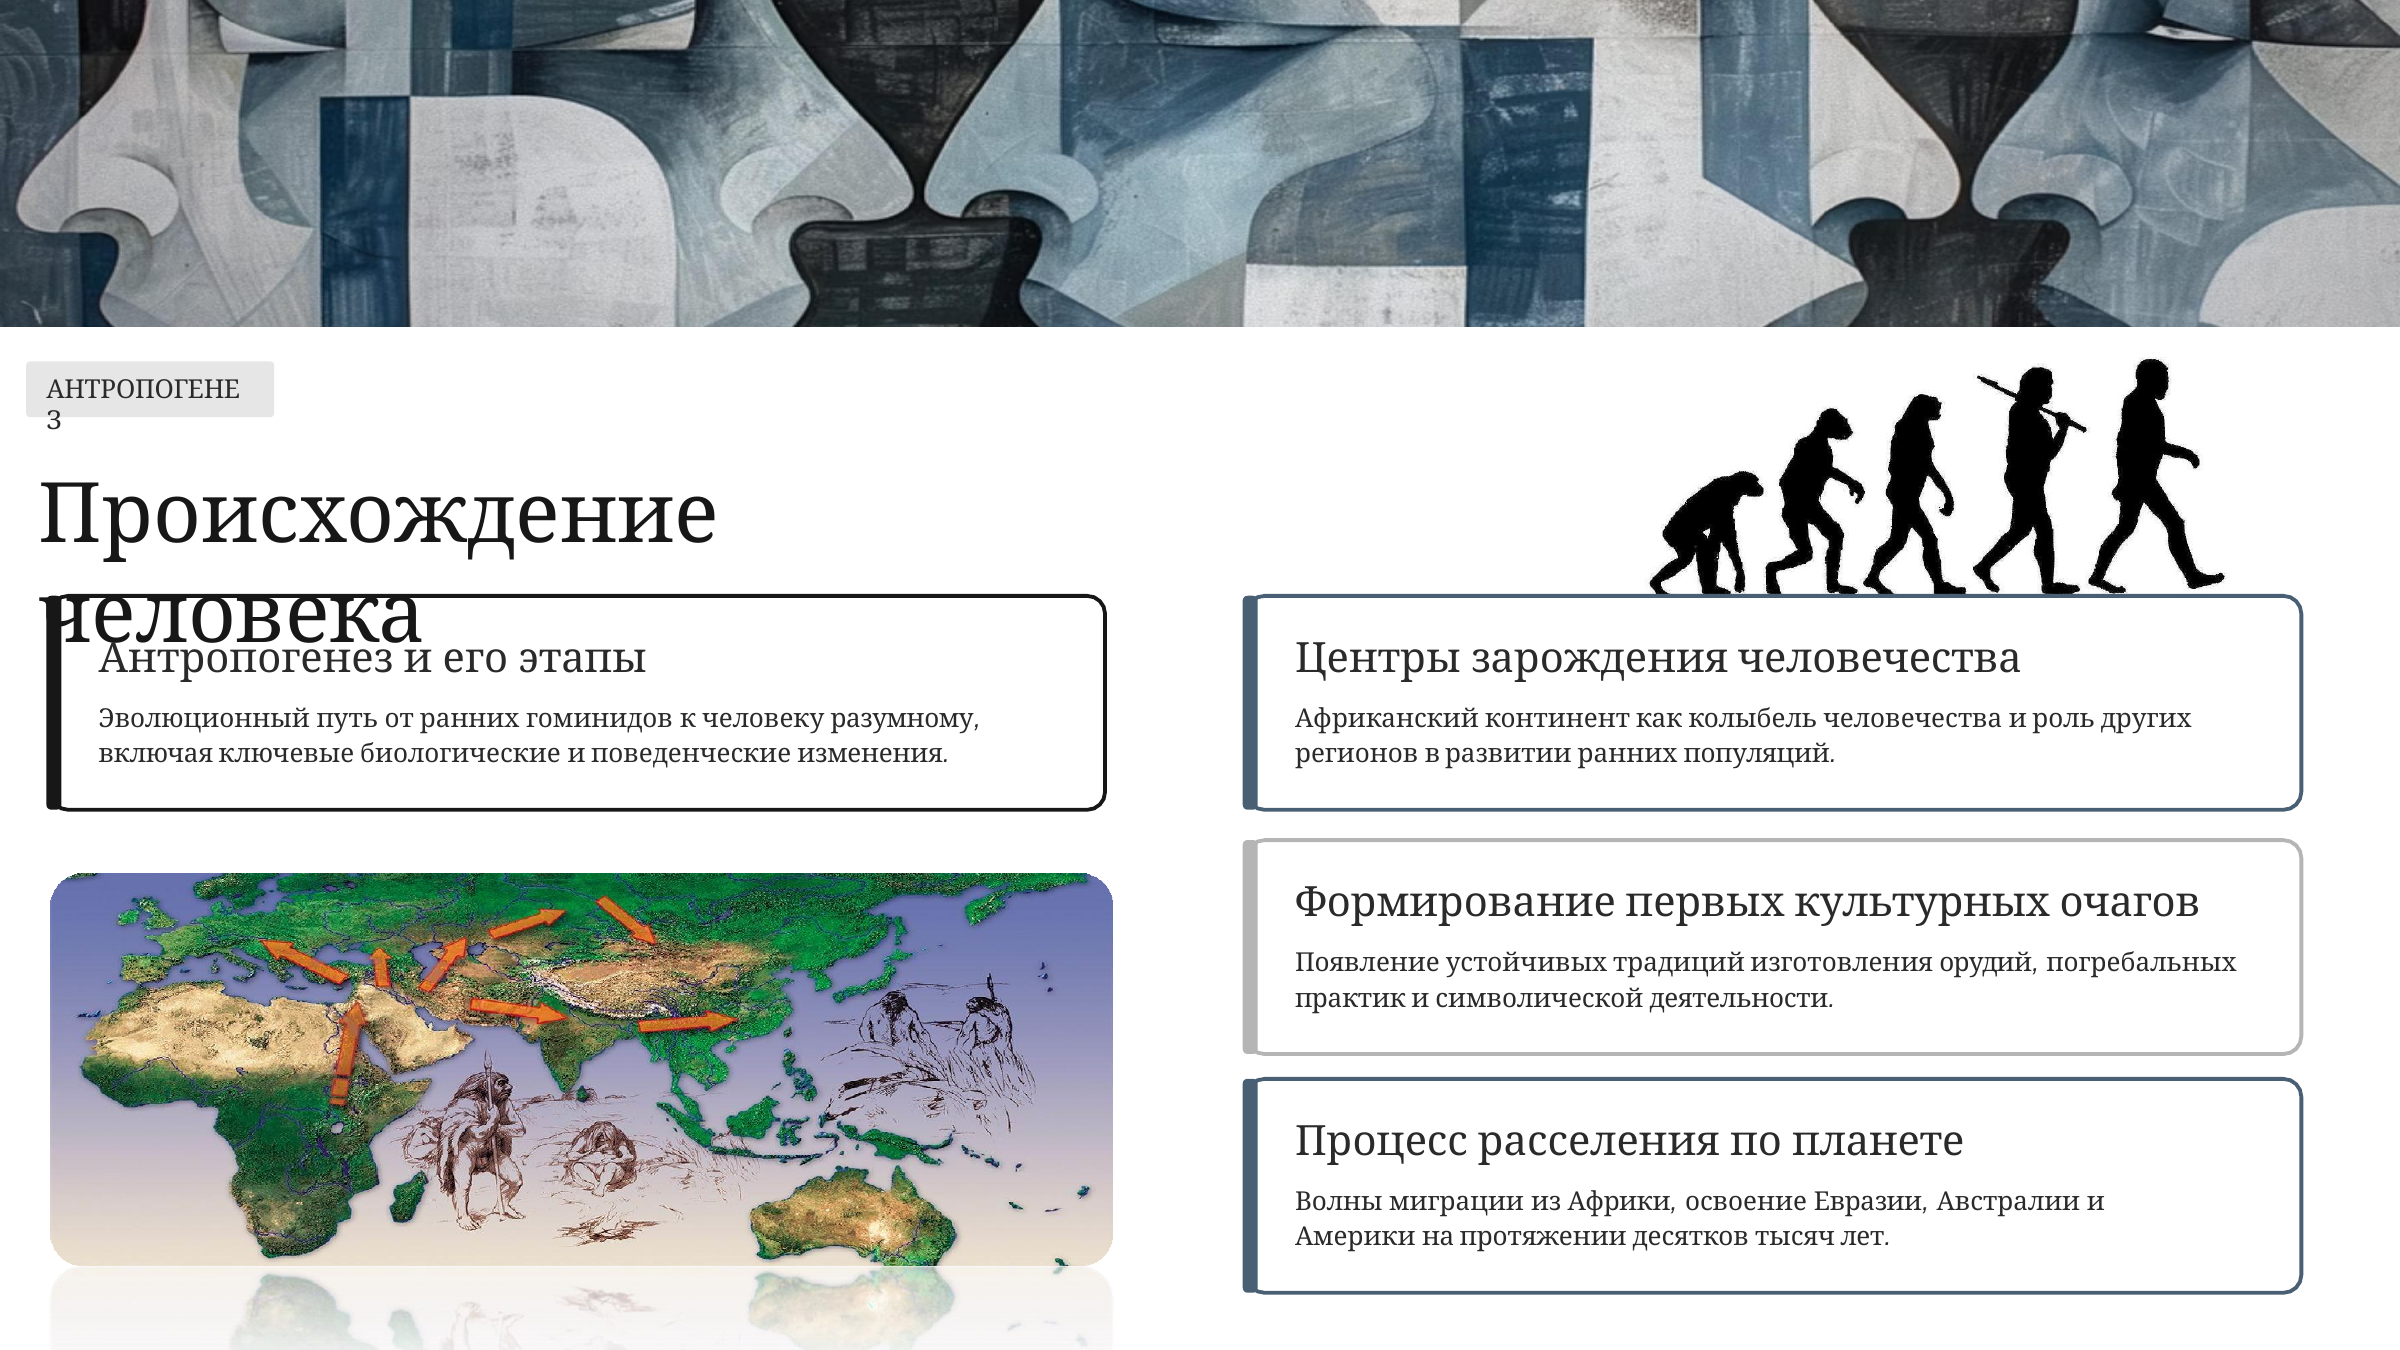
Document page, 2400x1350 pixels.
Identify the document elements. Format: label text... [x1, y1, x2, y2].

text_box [46, 593, 1108, 812]
title Происхождение человека [36, 457, 1010, 685]
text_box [1242, 593, 2304, 812]
picture [1627, 357, 2230, 593]
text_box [1242, 1076, 2384, 1343]
picture [0, 0, 2400, 328]
text_box [26, 361, 275, 418]
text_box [1242, 837, 2304, 1057]
text_box АНТРОПОГЕНЕЗ [44, 369, 241, 435]
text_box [48, 872, 1115, 1350]
